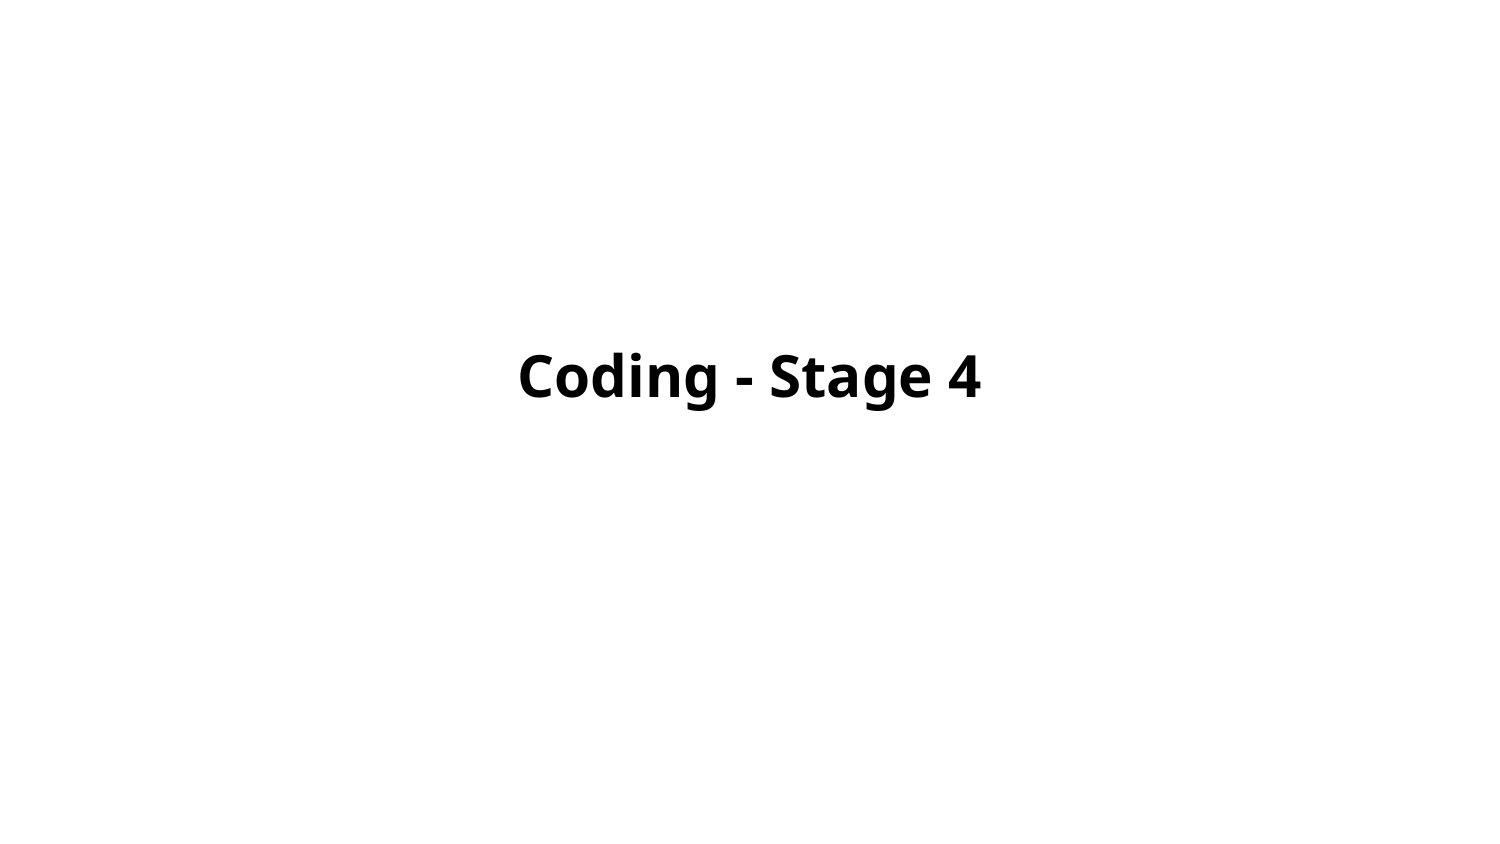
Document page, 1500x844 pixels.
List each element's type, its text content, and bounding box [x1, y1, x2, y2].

title Coding - Stage 4 [51, 323, 1449, 418]
